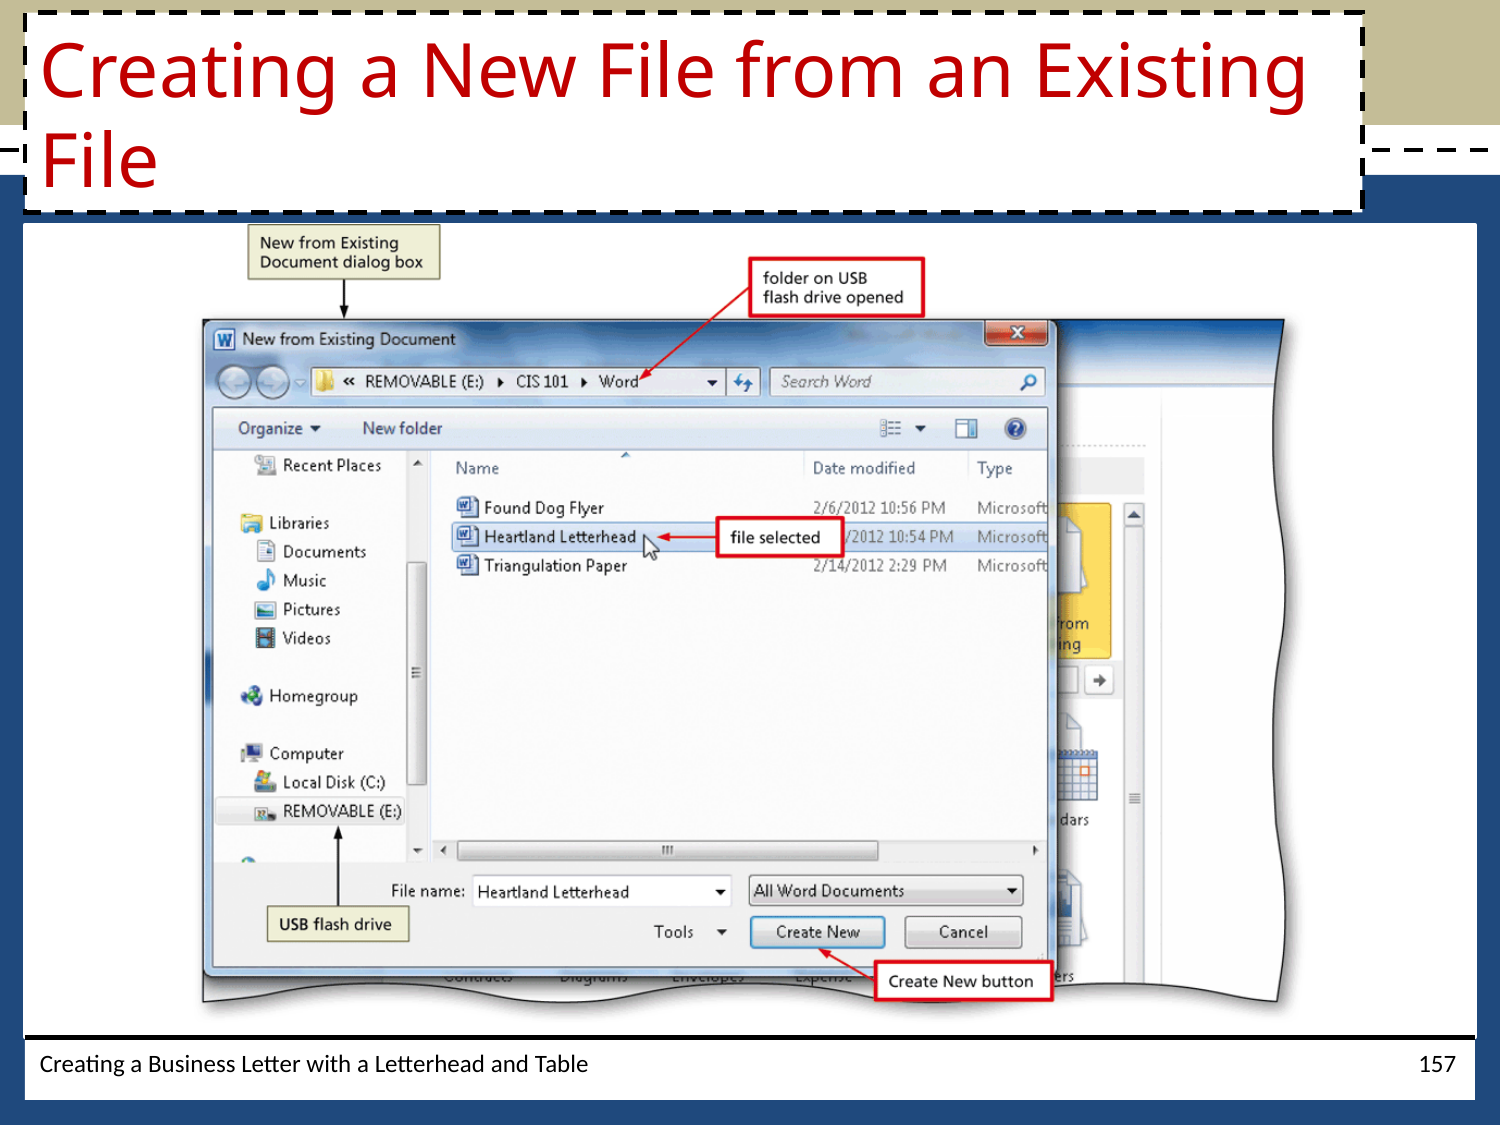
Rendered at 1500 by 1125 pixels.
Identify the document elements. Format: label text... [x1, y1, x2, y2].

footer Creating a Business Letter with a Letterhead and Table [24, 1040, 1400, 1100]
slide_number 157 [1400, 1040, 1475, 1100]
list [192, 224, 1307, 1024]
title Creating a New File from an Existing File [23, 10, 1365, 215]
